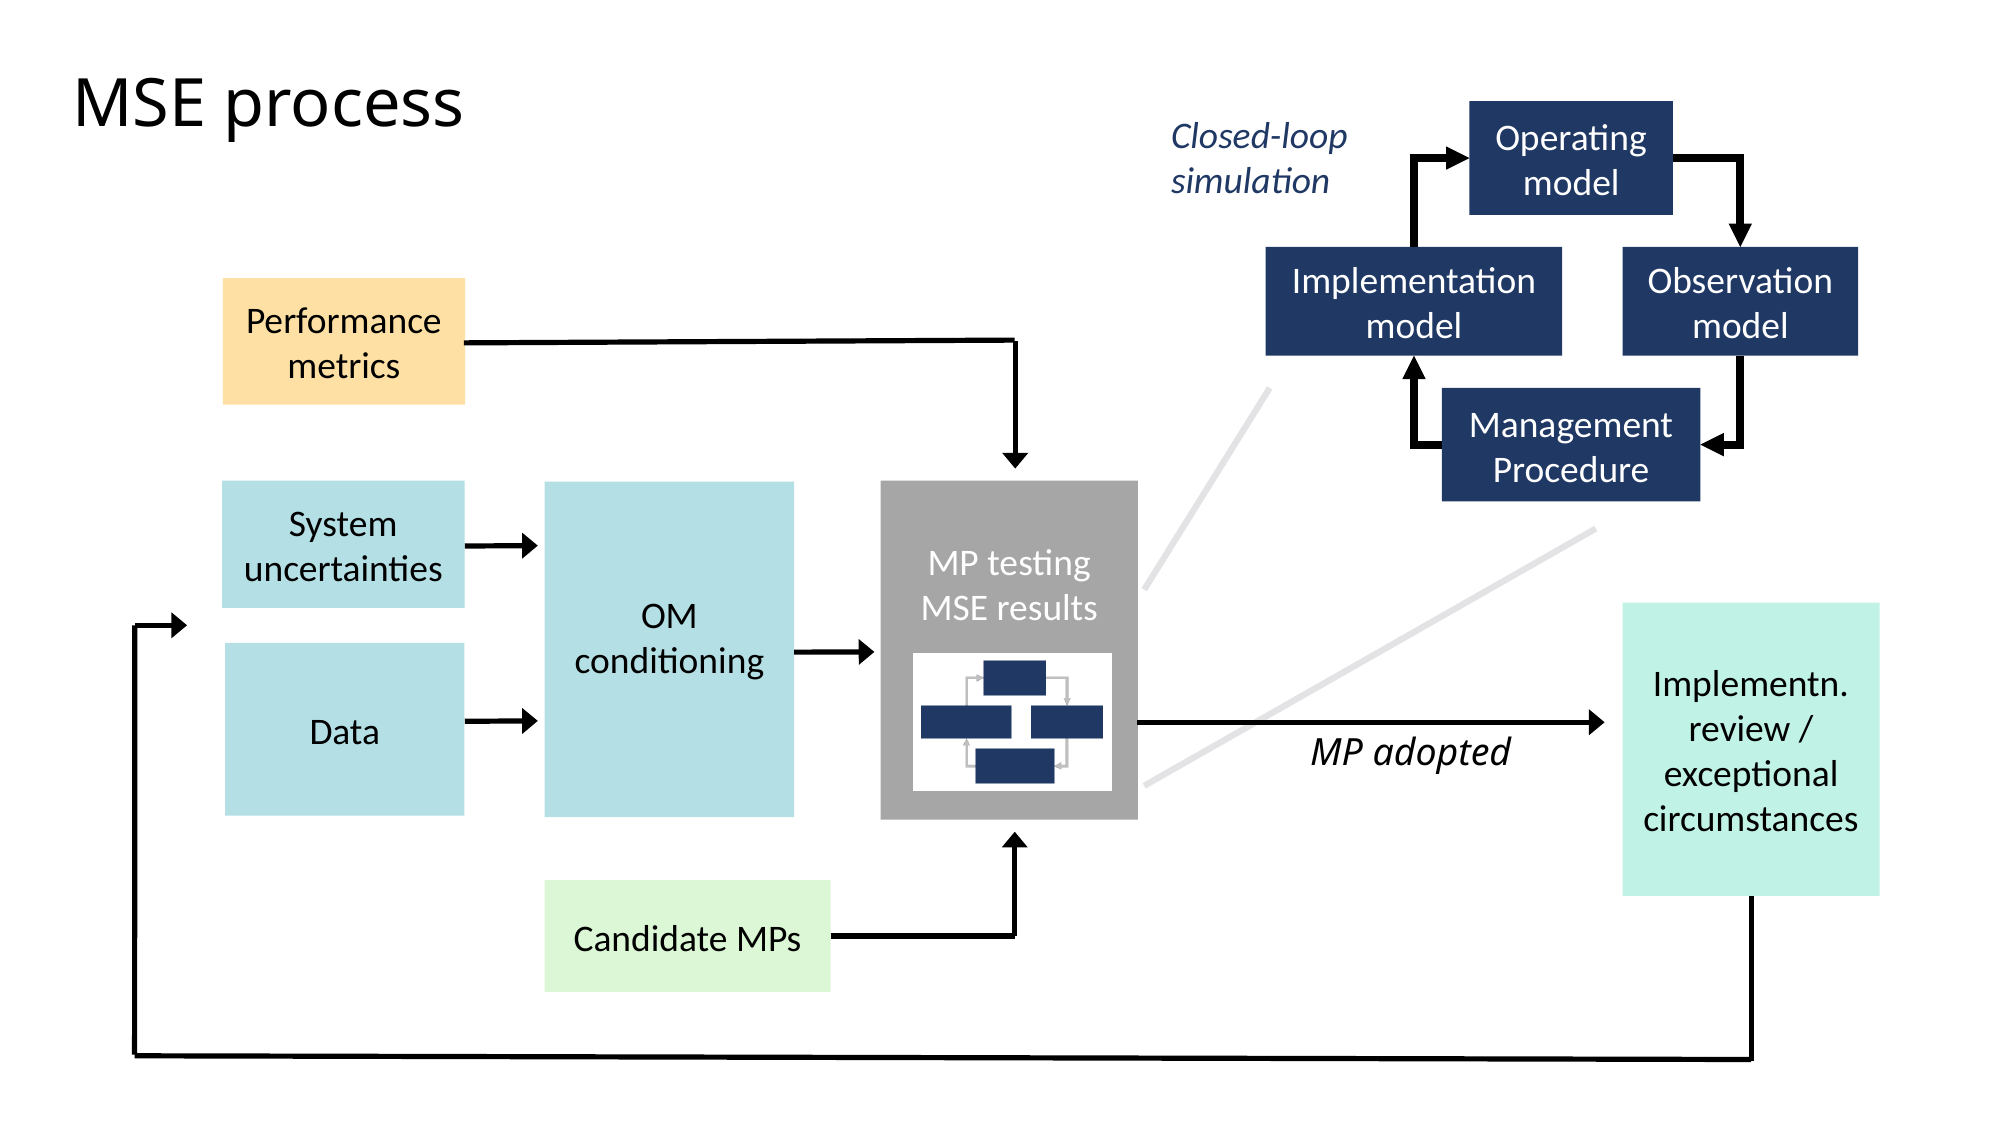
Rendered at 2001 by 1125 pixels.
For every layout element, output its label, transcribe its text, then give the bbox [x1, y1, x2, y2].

text_box Closed-loop simulation [1156, 103, 1432, 209]
title MSE process [57, 43, 633, 168]
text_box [1144, 528, 1596, 722]
text_box OM conditioning [544, 481, 795, 818]
text_box Performance metrics [222, 277, 466, 406]
text_box Observation model [1622, 246, 1859, 357]
picture [913, 653, 1112, 791]
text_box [1144, 723, 1596, 786]
text_box System uncertainties [221, 480, 466, 609]
text_box Candidate MPs [544, 879, 832, 993]
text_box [1144, 387, 1270, 528]
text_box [1397, 174, 1487, 231]
text_box Implementation model [1265, 246, 1563, 357]
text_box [1672, 158, 1741, 247]
text_box Implementn. review / exceptional circumstances [1622, 602, 1881, 897]
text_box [134, 1055, 1751, 1060]
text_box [1675, 380, 1765, 421]
text_box Data [224, 642, 466, 817]
text_box MP testing MSE results [880, 480, 1139, 821]
text_box Management Procedure [1441, 387, 1701, 502]
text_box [1414, 355, 1442, 445]
text_box Operating model [1468, 100, 1674, 216]
